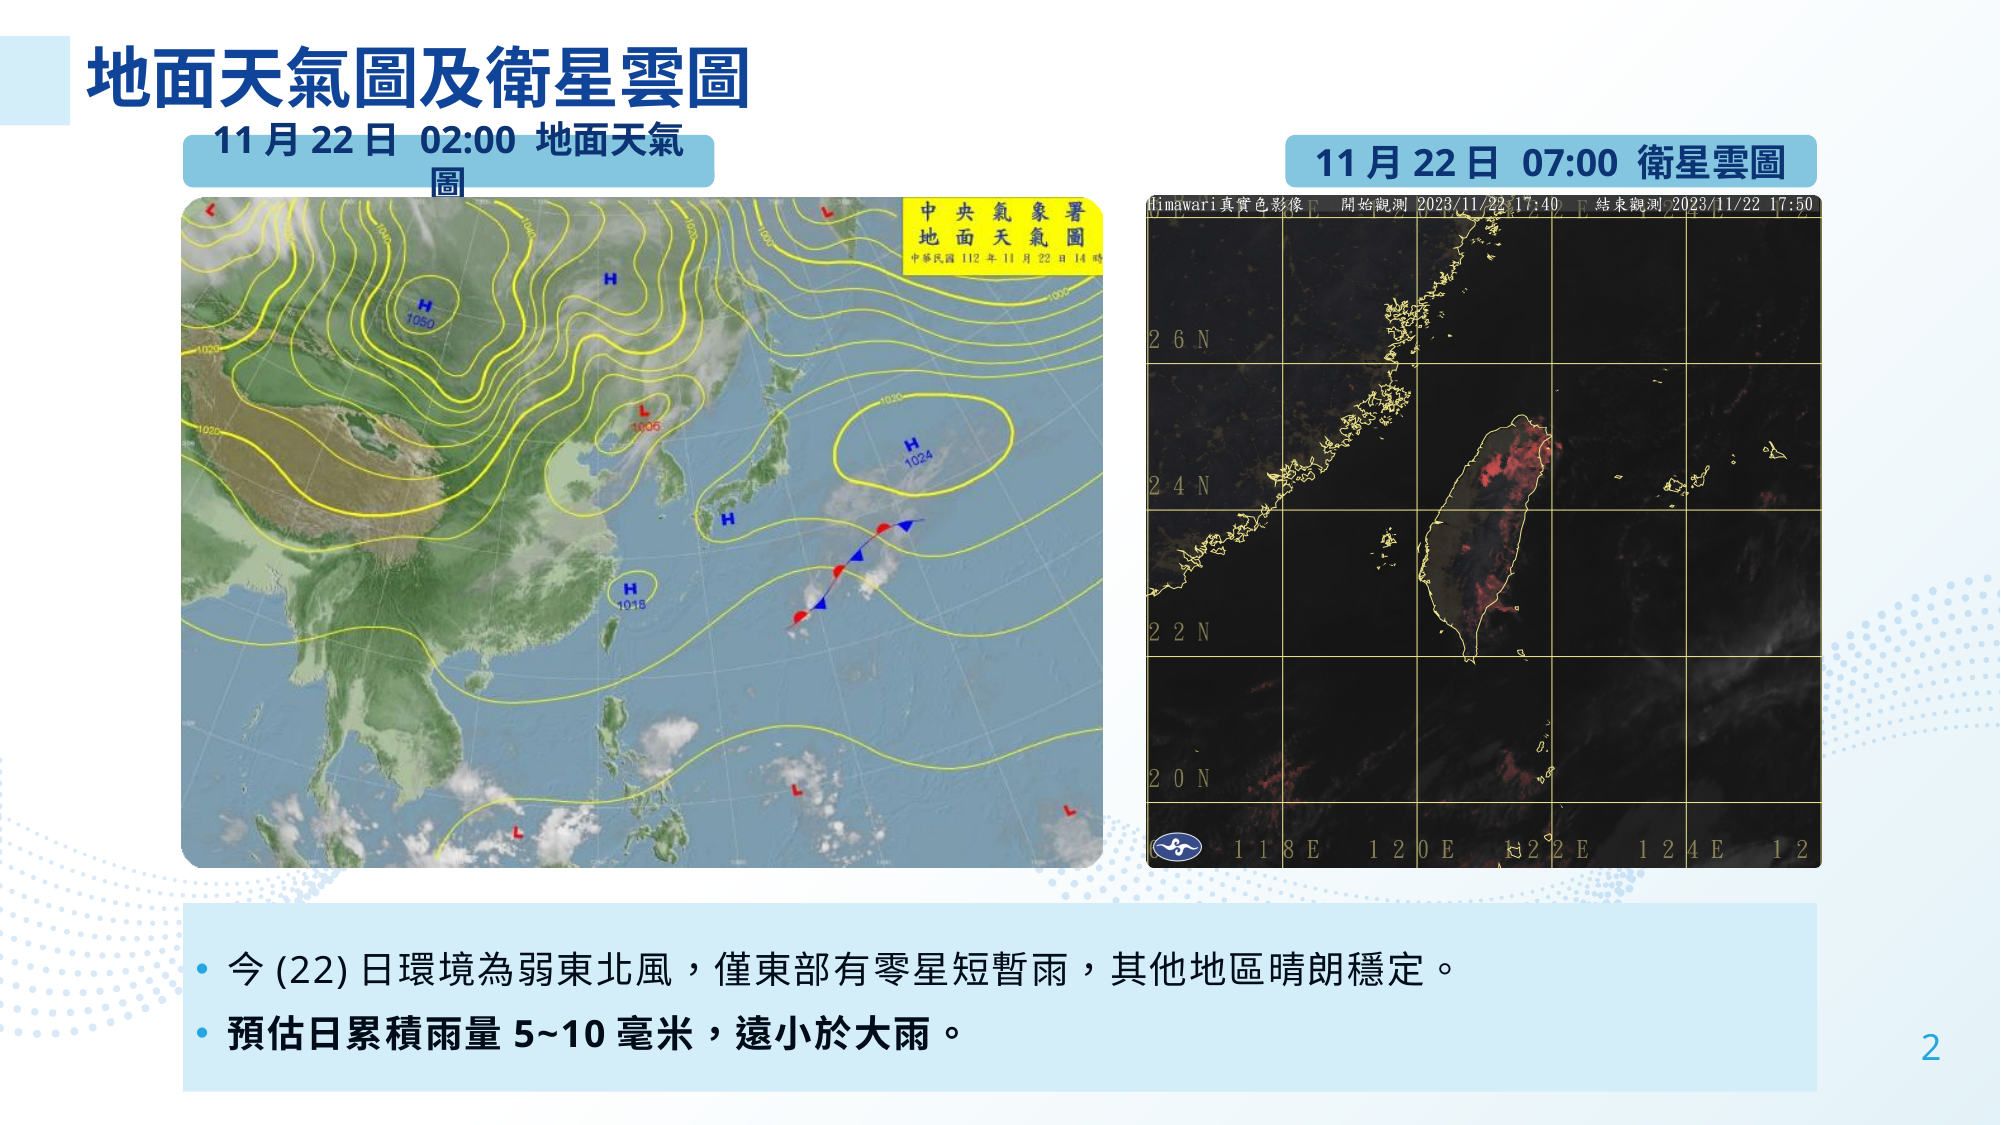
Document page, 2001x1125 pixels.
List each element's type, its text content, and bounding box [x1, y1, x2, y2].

list 今(22)日環境為弱東北風，僅東部有零星短暫雨，其他地區晴朗穩定。 預估日累積雨量5~10毫米，遠小於大雨。 [183, 903, 1817, 1092]
text_box 11月22日 07:00 衛星雲圖 [1285, 134, 1817, 188]
text_box 11月22日 02:00 地面天氣圖 [183, 134, 715, 188]
picture [1146, 195, 1822, 869]
slide_number 2 [1821, 1005, 1942, 1092]
picture [181, 197, 1104, 869]
